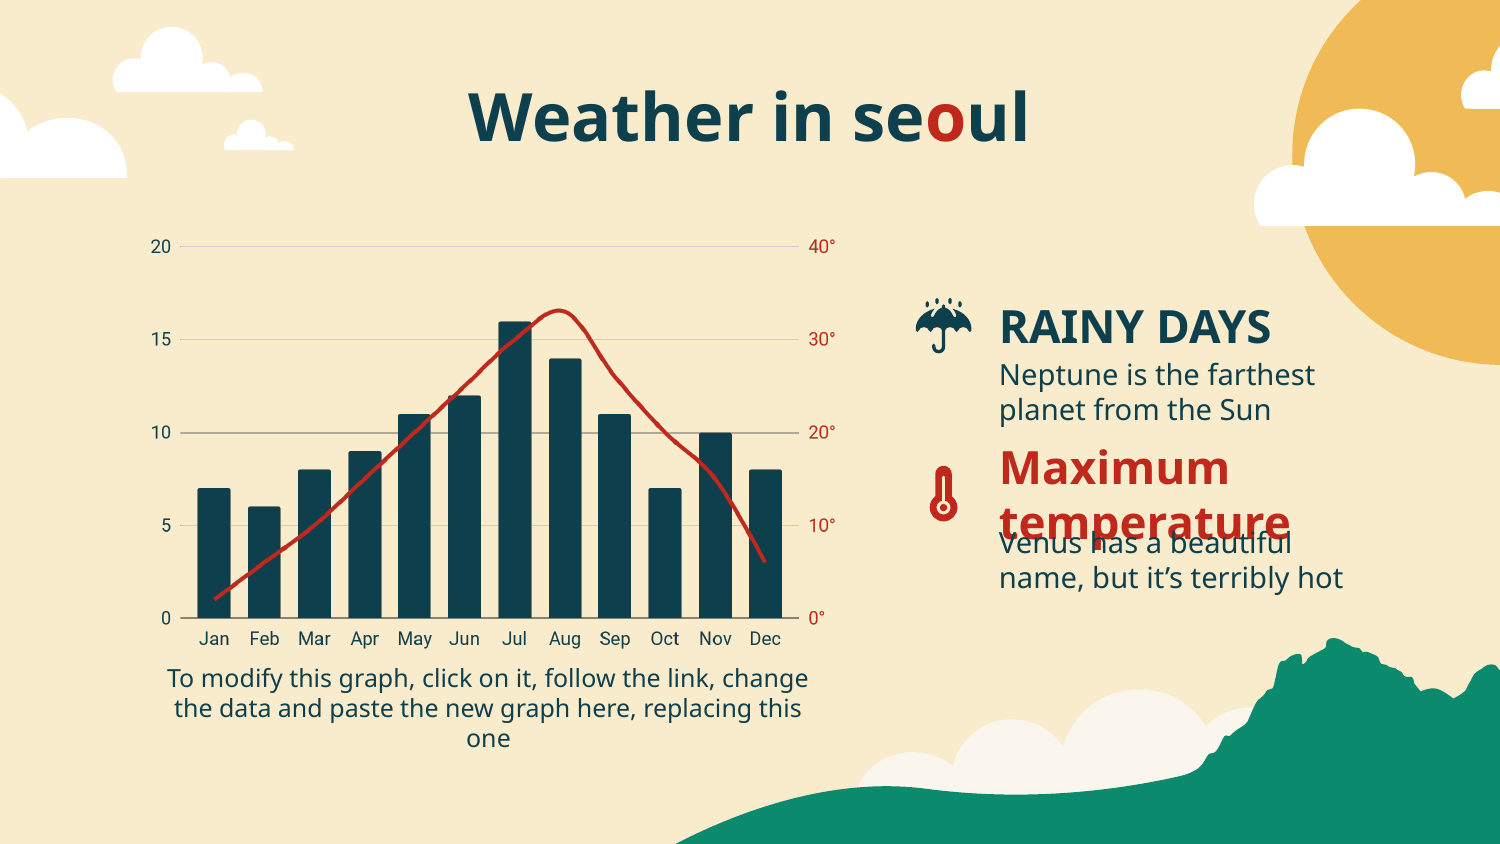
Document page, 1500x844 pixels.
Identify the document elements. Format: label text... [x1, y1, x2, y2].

text_box RAINY DAYS [983, 290, 1391, 362]
text_box Neptune is the farthest planet from the Sun [983, 355, 1384, 427]
text_box To modify this graph, click on it, follow the link, change the data and paste the new graph here, replacing this one [150, 681, 827, 744]
text_box Maximum temperature [983, 458, 1391, 530]
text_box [915, 297, 972, 354]
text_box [929, 465, 958, 522]
text_box Venus has a beautiful name, but it’s terribly hot [983, 523, 1384, 595]
picture [116, 212, 862, 673]
title Weather in seoul [170, 68, 1330, 163]
